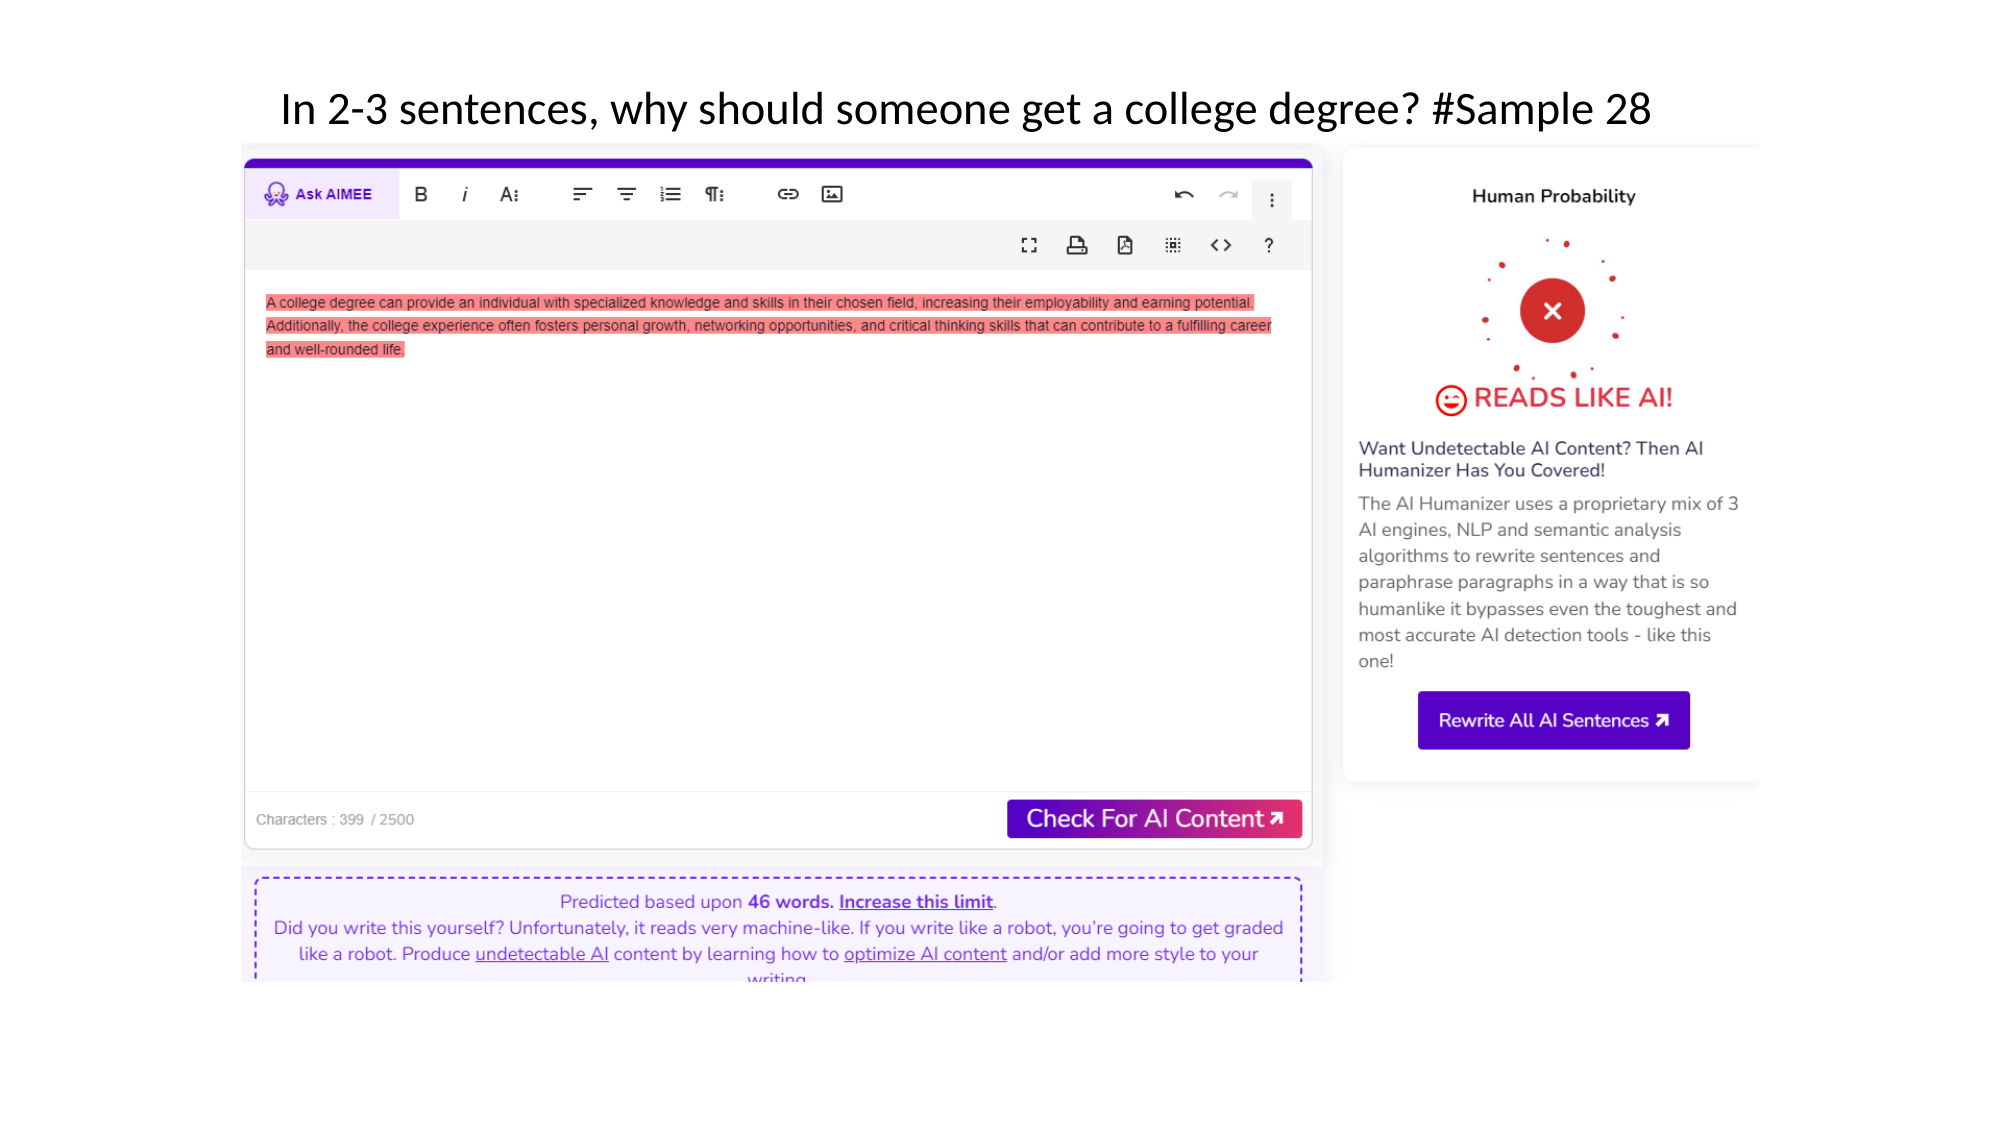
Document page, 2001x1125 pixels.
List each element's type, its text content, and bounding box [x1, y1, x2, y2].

picture [241, 143, 1759, 982]
subtitle In 2-3 sentences, why should someone get a college degree? #Sample 28 [216, 76, 1717, 186]
